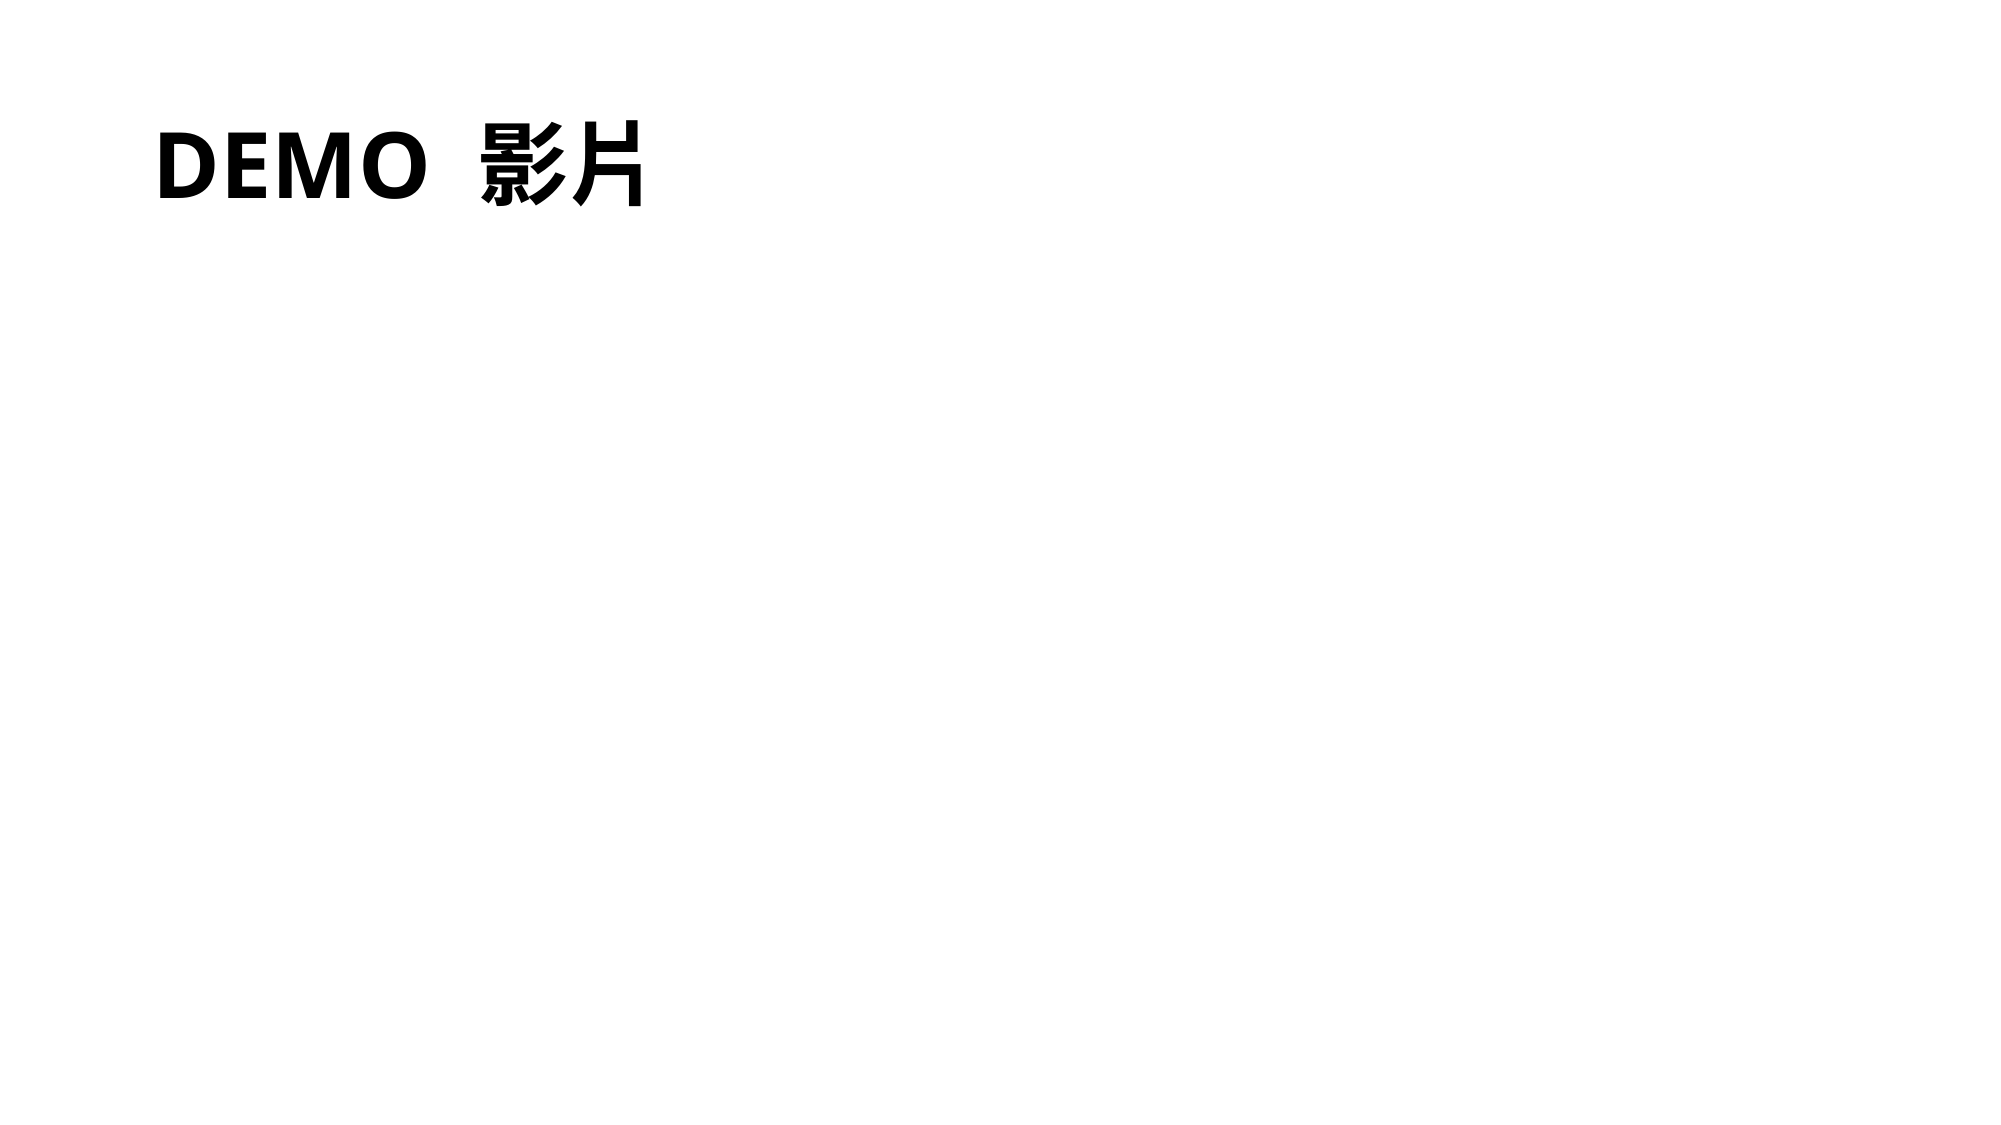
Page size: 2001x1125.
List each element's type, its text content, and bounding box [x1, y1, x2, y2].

title DEMO 影片 [137, 59, 1863, 278]
